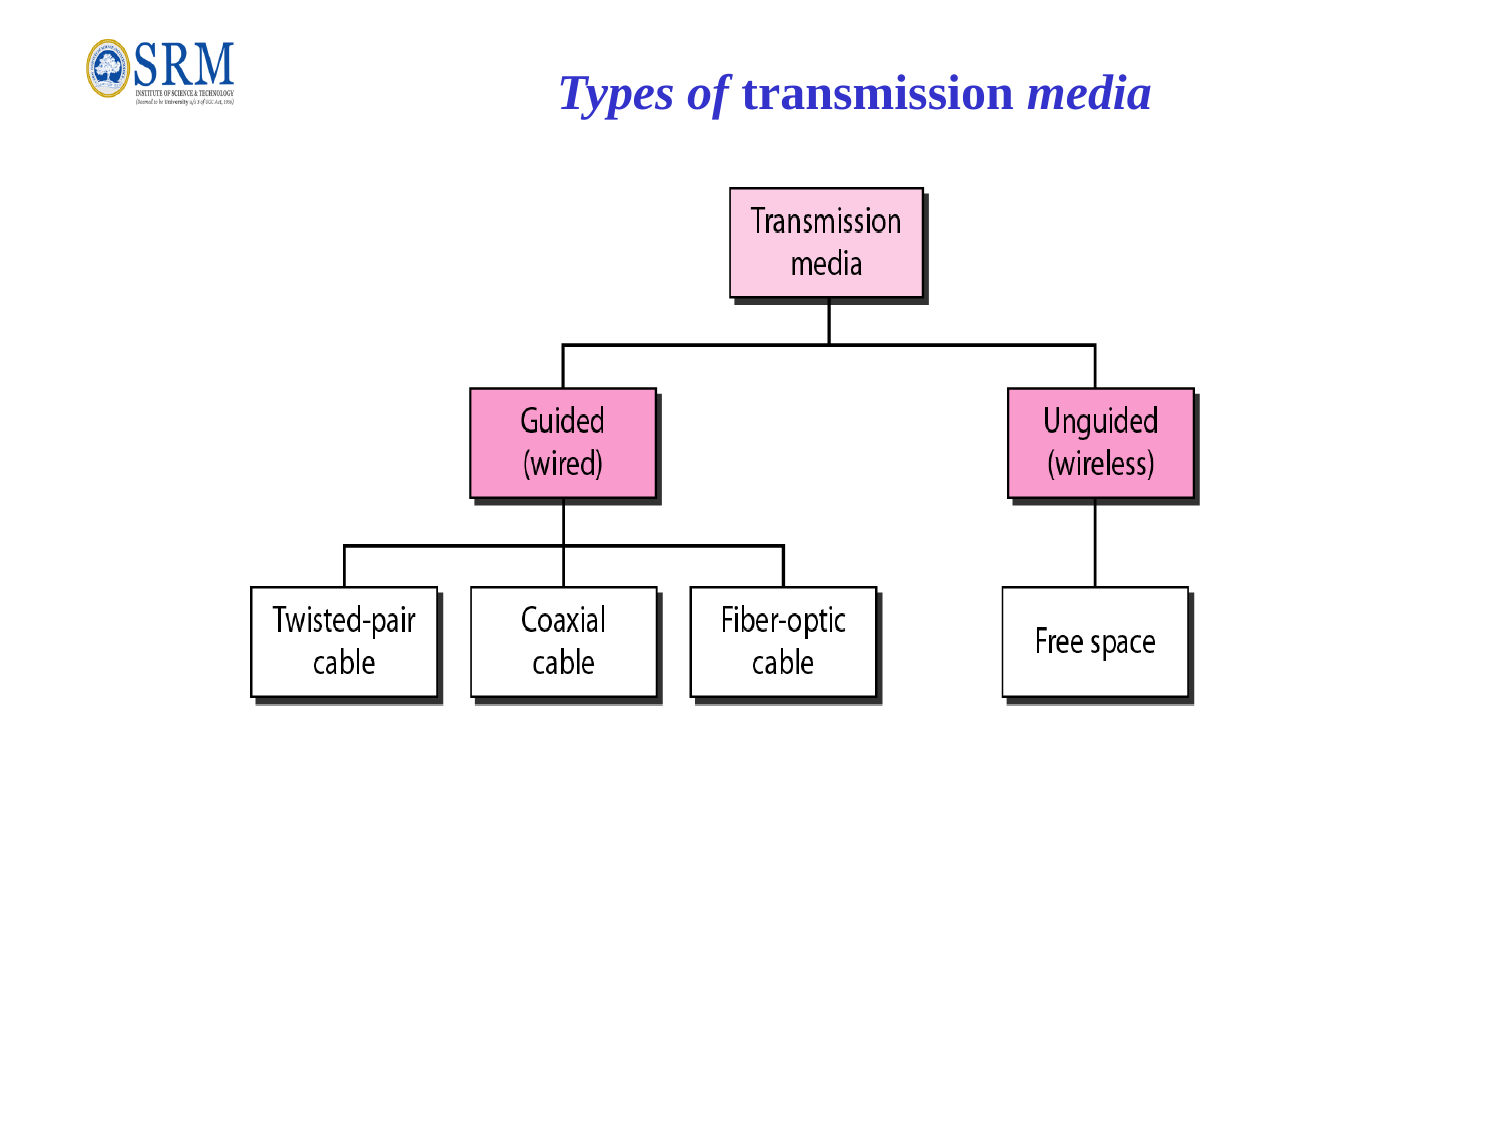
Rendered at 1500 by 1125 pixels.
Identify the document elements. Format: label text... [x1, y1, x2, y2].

picture [84, 26, 238, 114]
picture [250, 187, 1201, 706]
text_box Types of transmission media [539, 52, 1170, 128]
